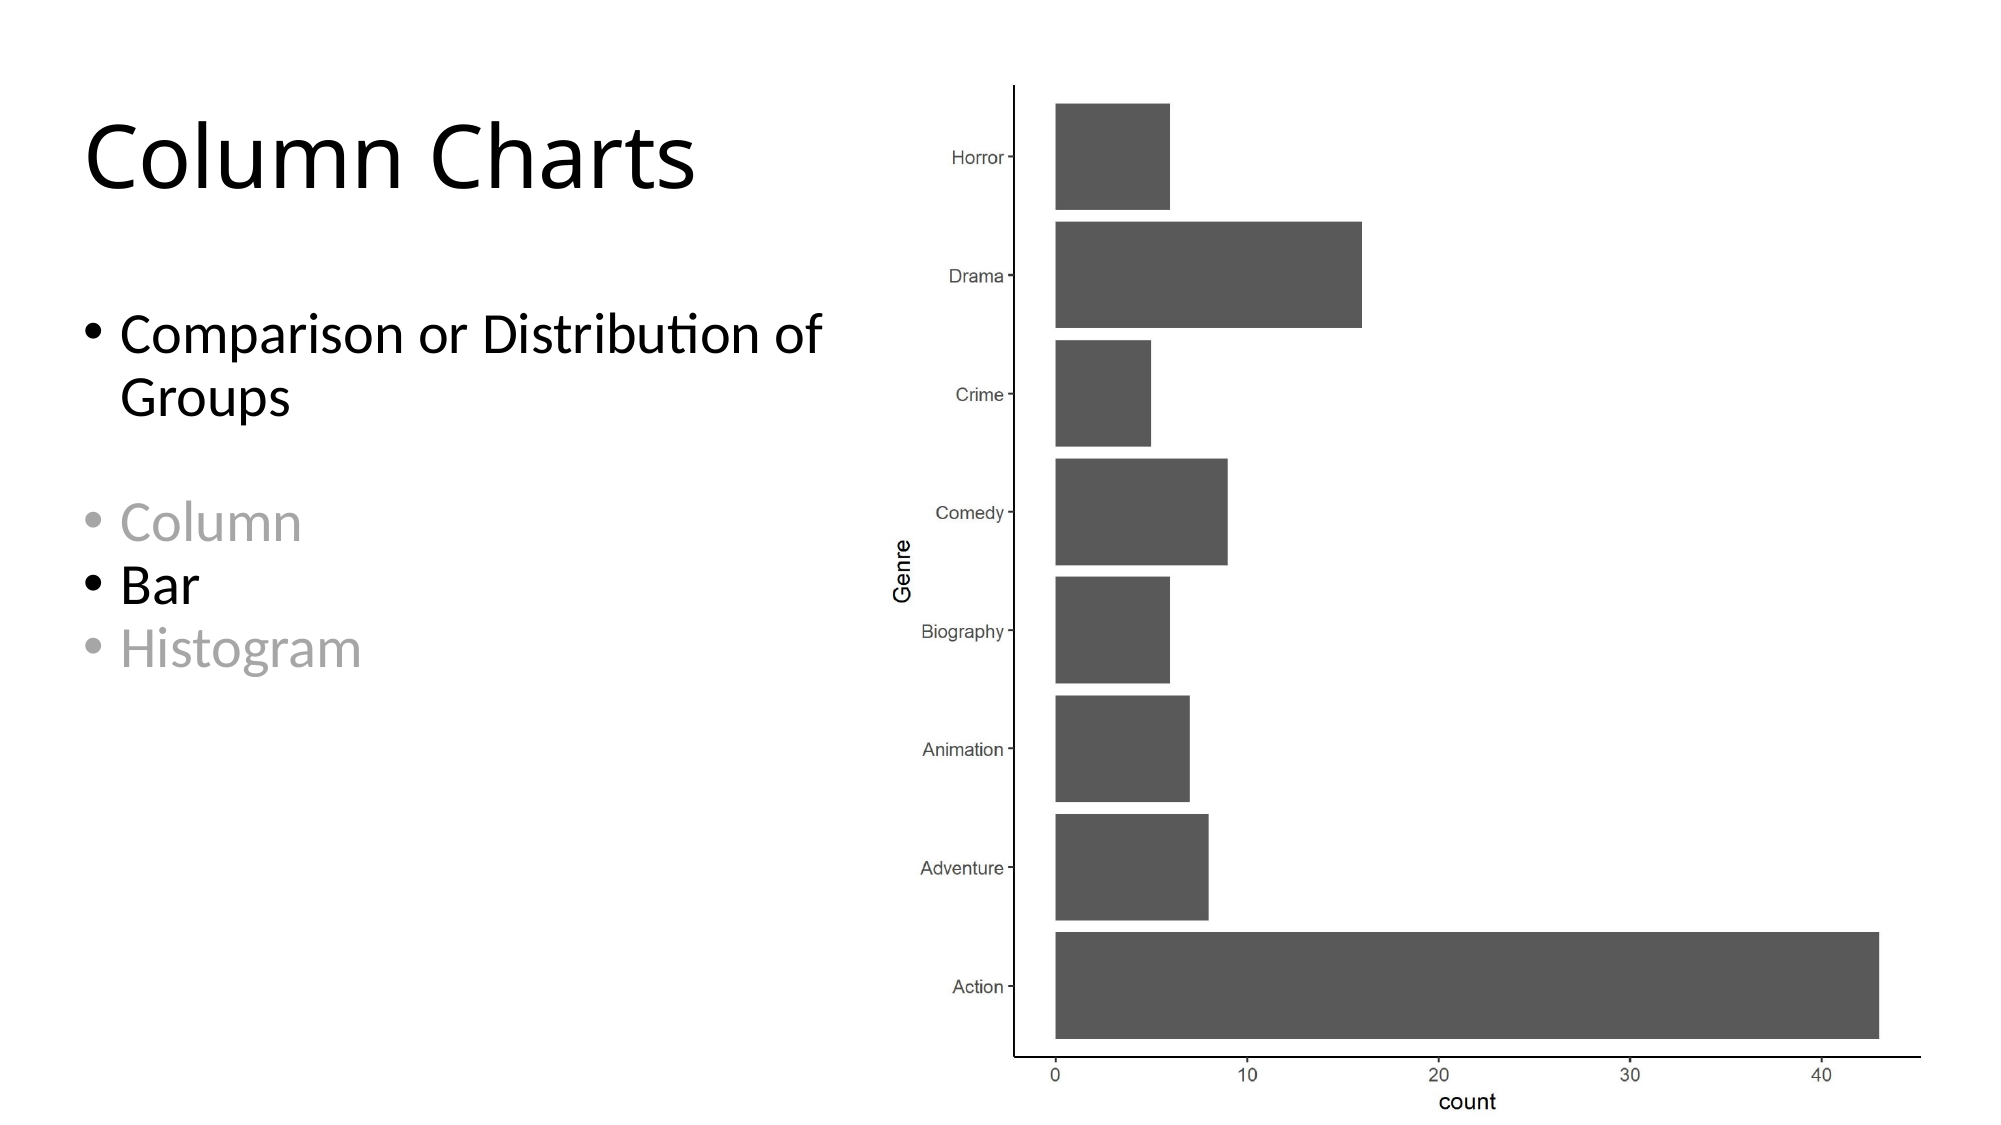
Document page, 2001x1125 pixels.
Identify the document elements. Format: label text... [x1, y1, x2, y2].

list Comparison or Distribution of Groups Column Bar Histogram [68, 287, 881, 1000]
title Column Charts [68, 97, 881, 223]
picture [881, 74, 1932, 1125]
